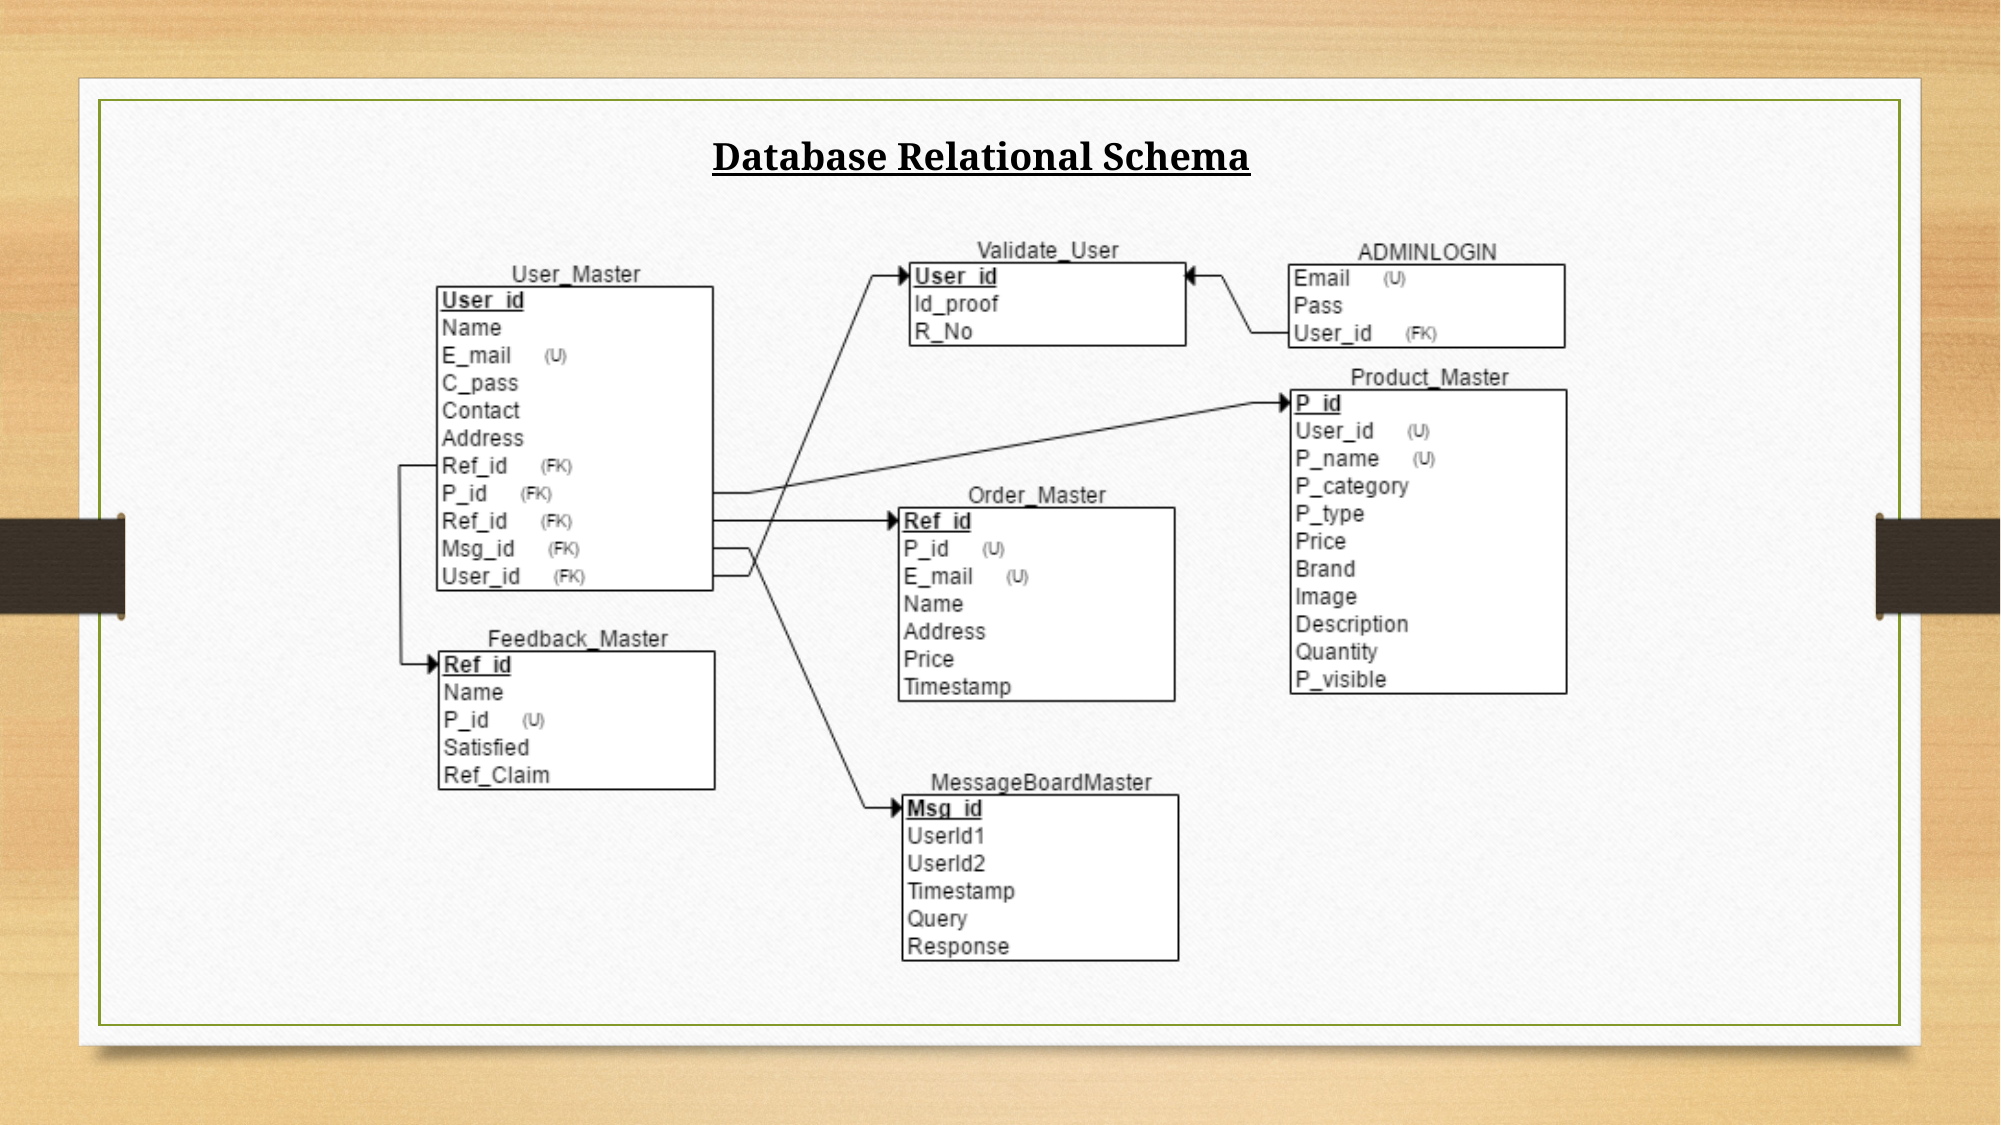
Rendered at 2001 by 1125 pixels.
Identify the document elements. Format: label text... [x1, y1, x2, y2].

text_box Database Relational Schema [443, 125, 1521, 185]
picture [0, 0, 2001, 1125]
